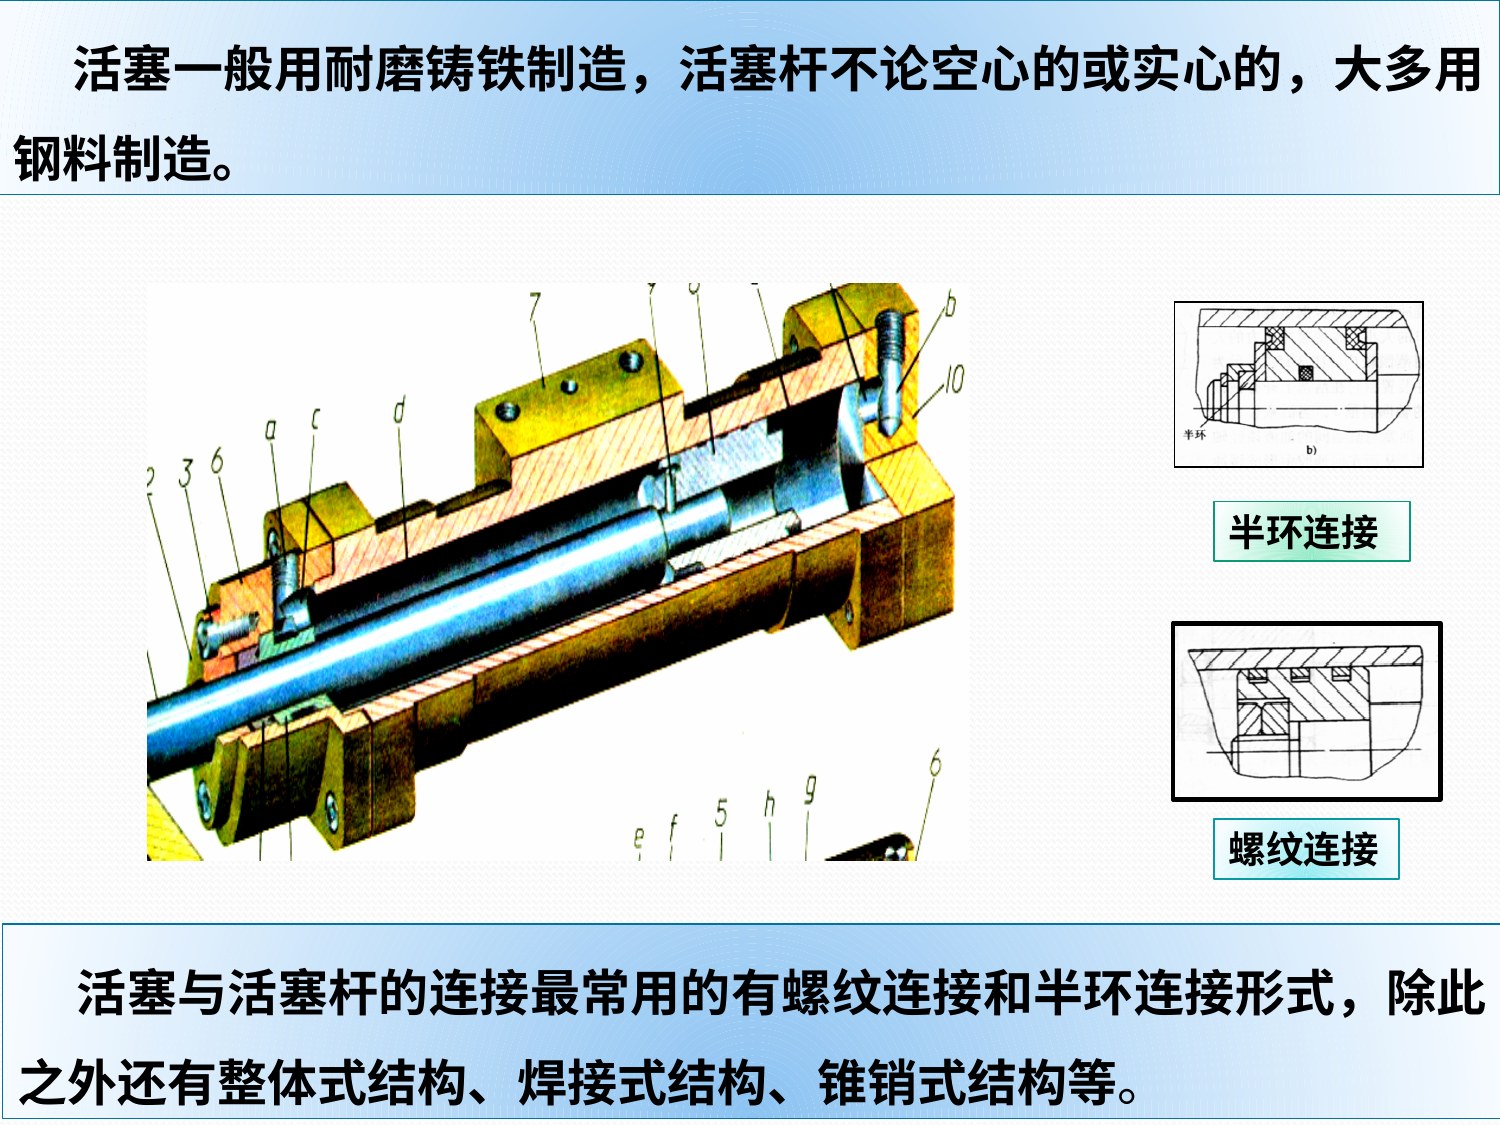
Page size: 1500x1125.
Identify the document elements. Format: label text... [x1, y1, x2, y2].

picture [1174, 625, 1439, 798]
text_box 活塞与活塞杆的连接最常用的有螺纹连接和半环连接形式，除此之外还有整体式结构、焊接式结构、锥销式结构等。 [2, 923, 1500, 1119]
text_box 螺纹连接 [1213, 818, 1400, 880]
text_box 活塞一般用耐磨铸铁制造，活塞杆不论空心的或实心的，大多用钢料制造。 [0, 0, 1500, 195]
picture [1174, 302, 1423, 467]
text_box 半环连接 [1213, 501, 1411, 562]
picture [147, 283, 970, 861]
